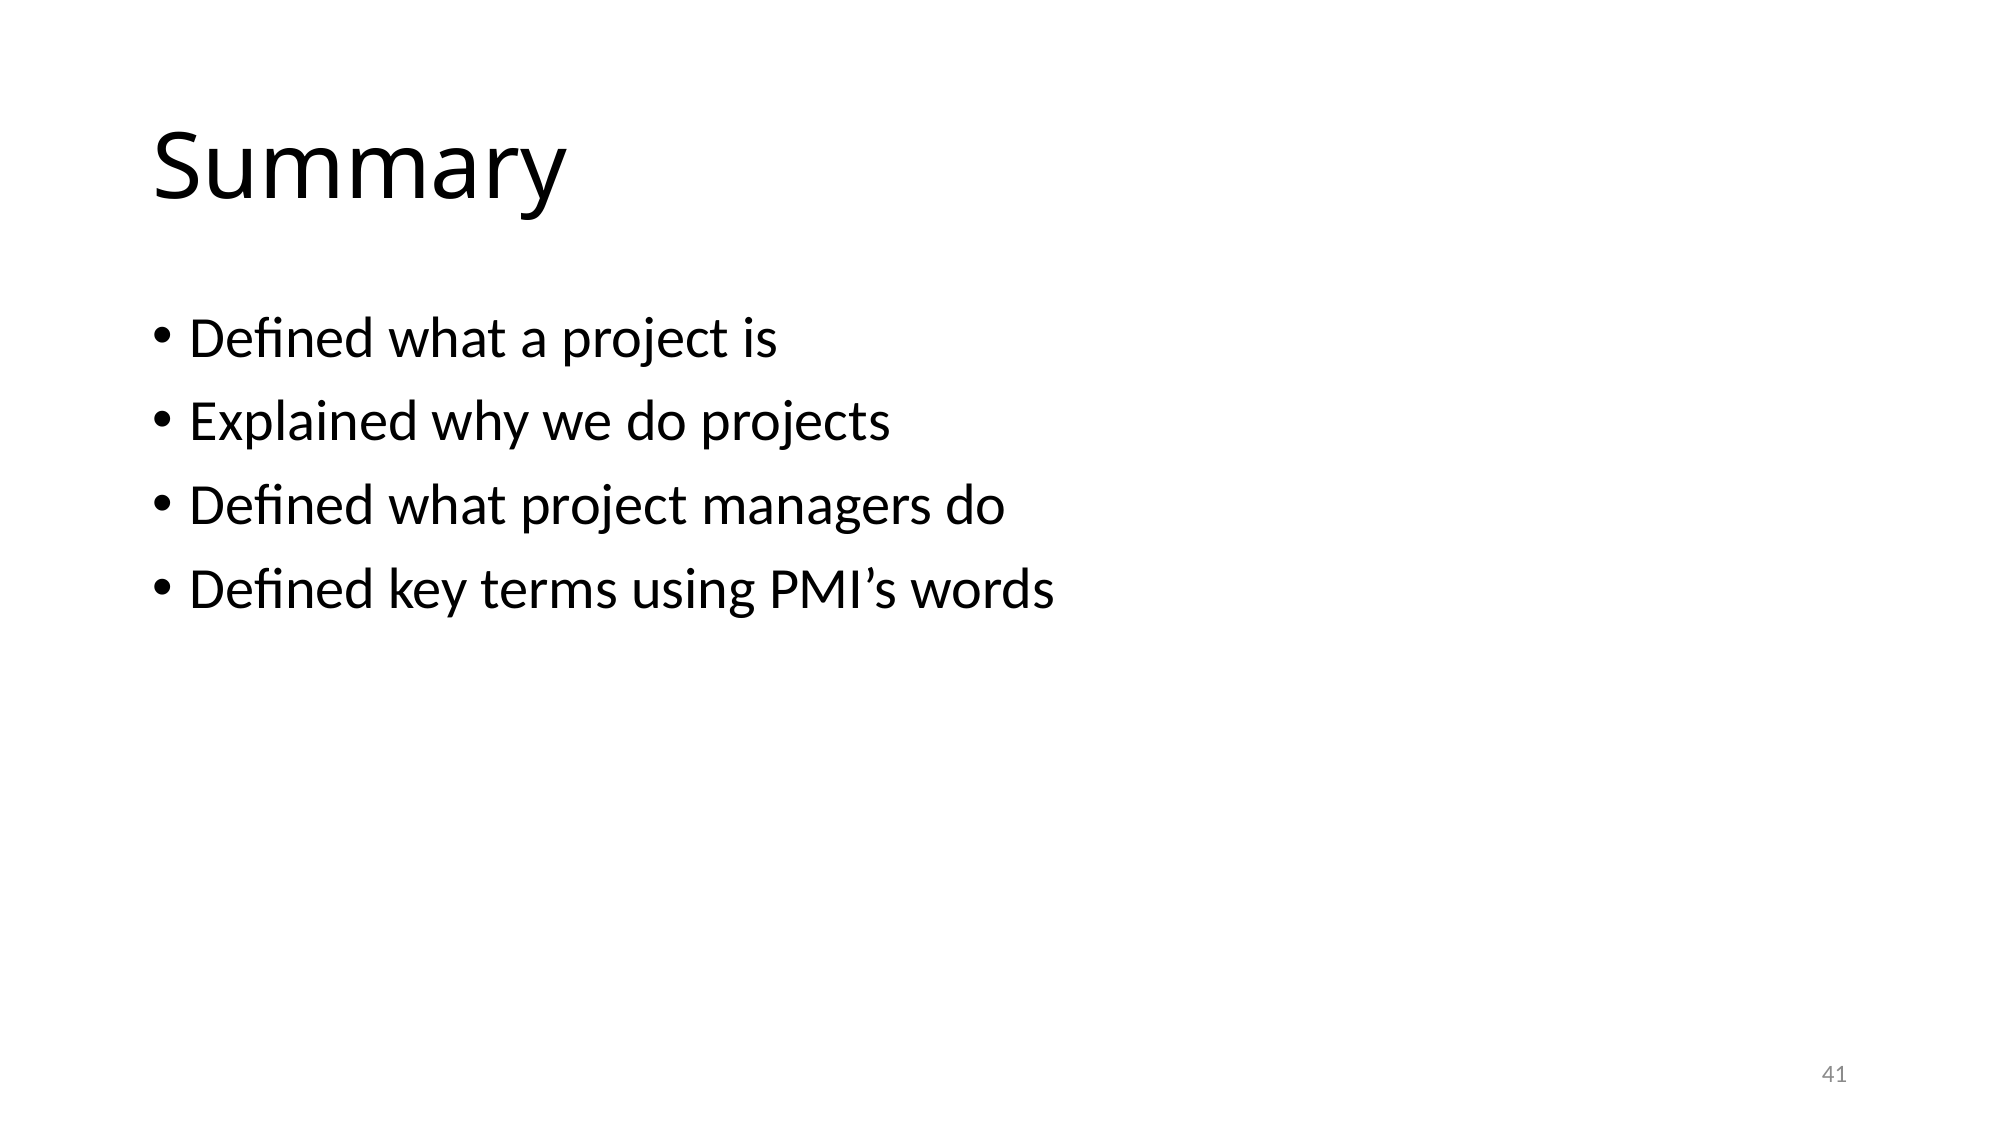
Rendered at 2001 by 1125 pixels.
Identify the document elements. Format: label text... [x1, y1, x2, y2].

title Summary [137, 59, 1863, 278]
text_box Defined what a project is Explained why we do projects Defined what project managers do Defined key terms using PMI’s words [137, 299, 1488, 1042]
slide_number 41 [1412, 1042, 1863, 1103]
